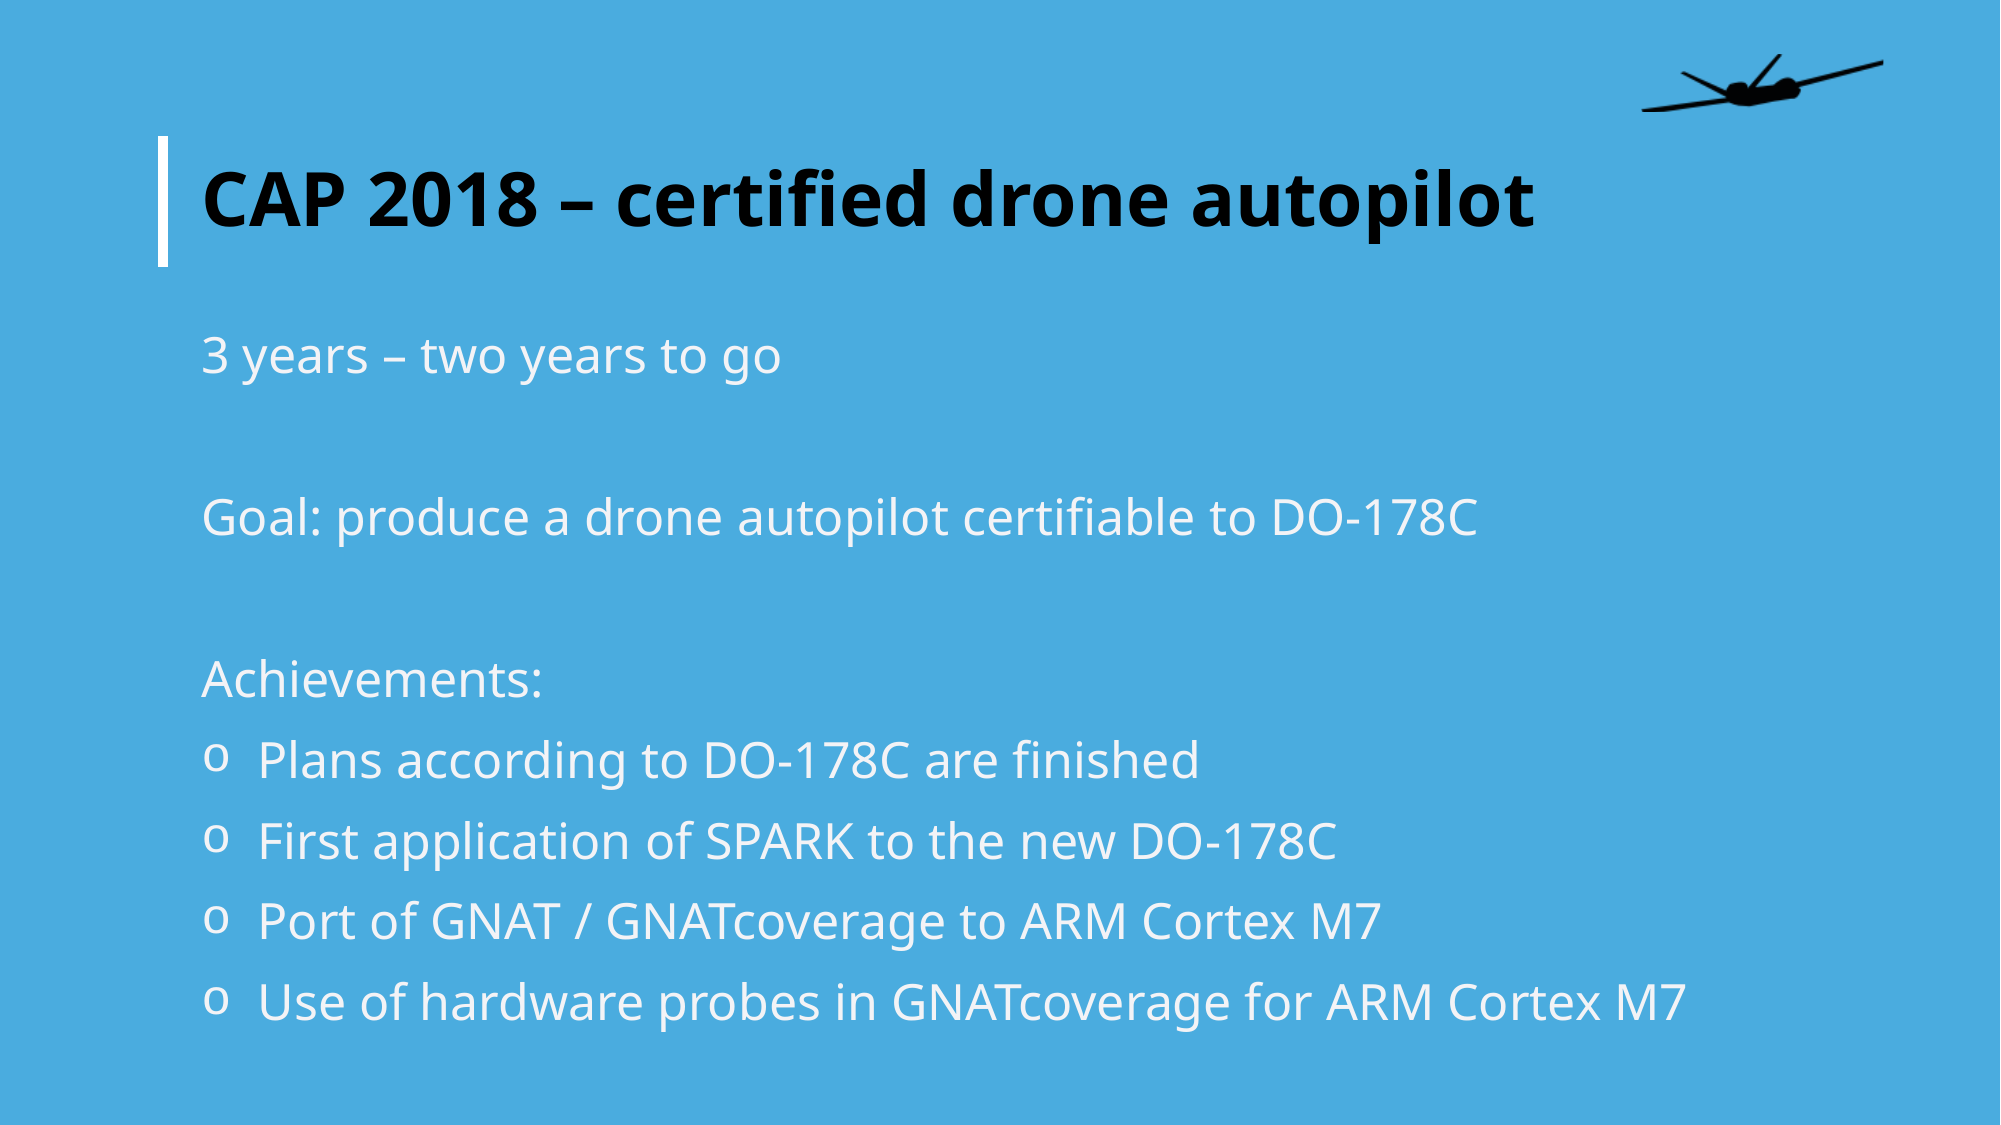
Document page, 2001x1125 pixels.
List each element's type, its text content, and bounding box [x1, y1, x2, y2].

picture [1641, 54, 1884, 112]
list 3 years – two years to go Goal: produce a drone autopilot certifiable to DO-178C Achievements: Plans according to DO-178C are finished First application of SPARK to the new DO-178C Port of GNAT / GNATcoverage to ARM Cortex M7 Use of hardware probes in GNATcoverage for ARM Cortex M7 [186, 316, 1811, 954]
title CAP 2018 – certified drone autopilot [186, 136, 1811, 268]
